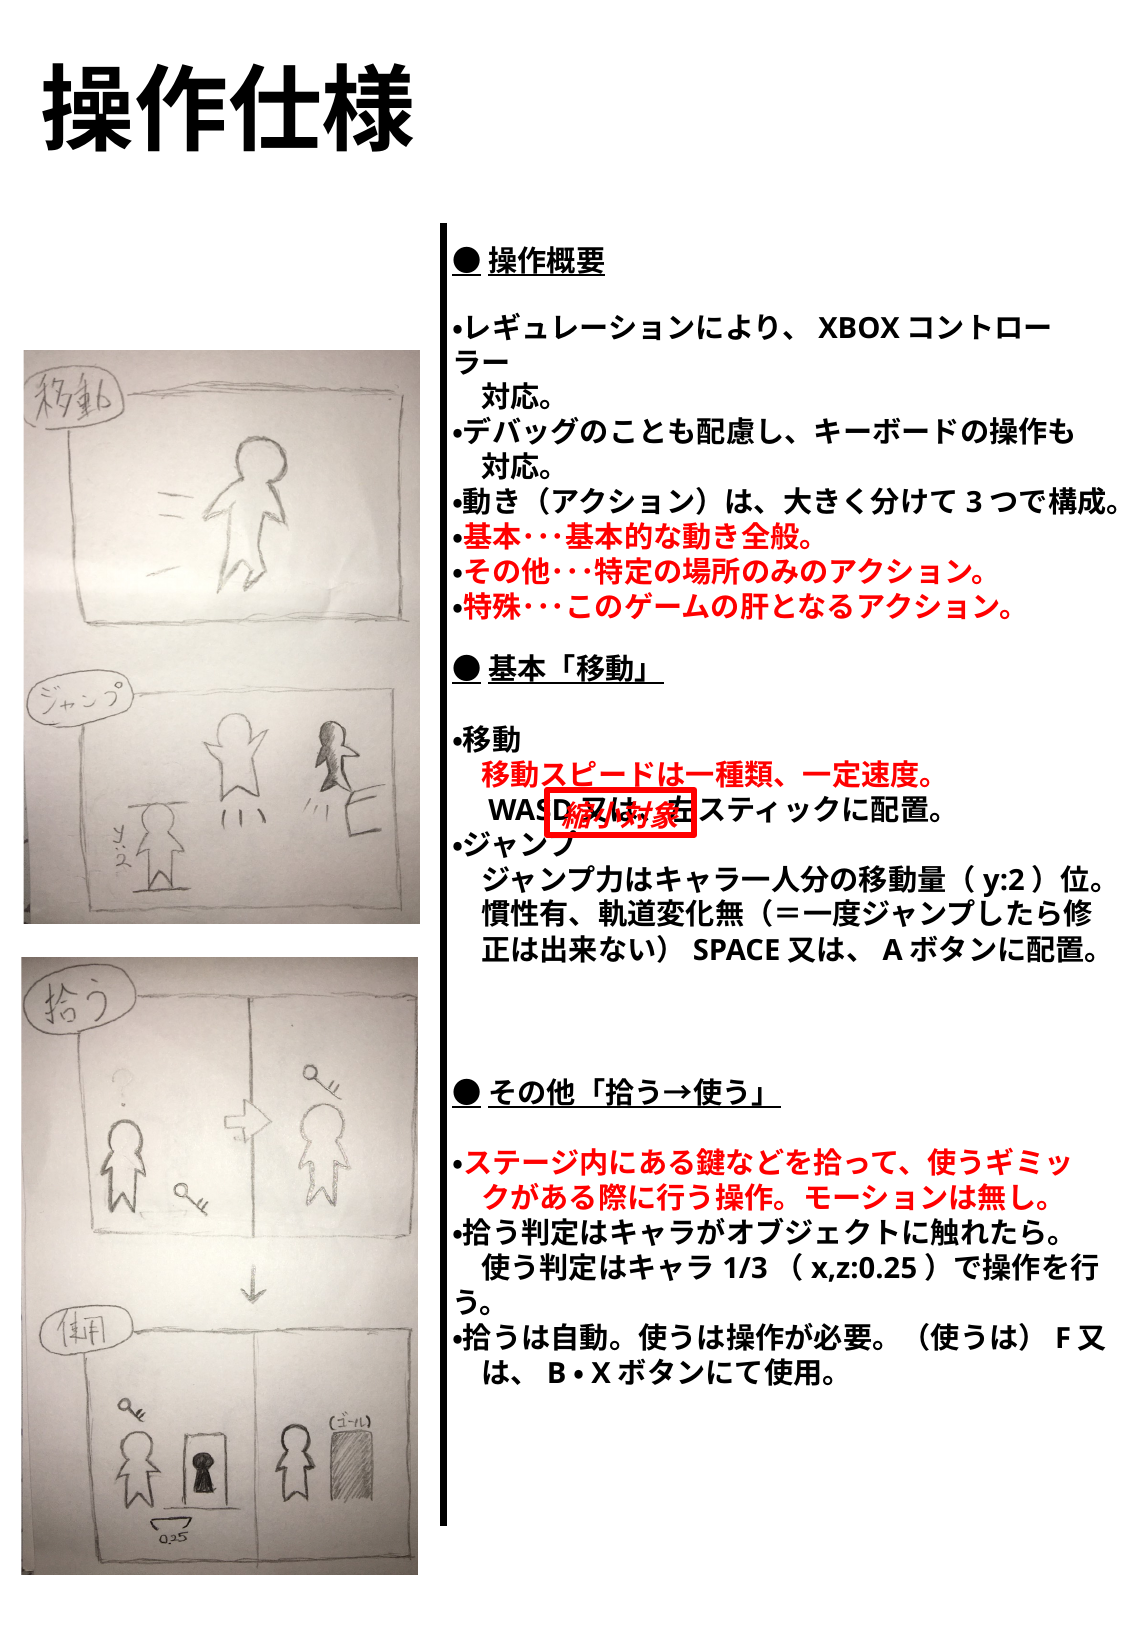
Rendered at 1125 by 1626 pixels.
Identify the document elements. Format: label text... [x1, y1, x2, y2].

text_box 縮小対象 [547, 789, 695, 835]
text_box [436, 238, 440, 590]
text_box ●操作概要 ・レギュレーションにより、XBOXコントローラー 対応。 ・デバッグのことも配慮し、キーボードの操作も 対応。 ・動き（アクション）は、大きく分けて3つで構成。 ・基本･･･基本的な動き全般。 ・その他･･･特定の場所のみのアクション。 ・特殊･･･このゲームの肝となるアクション。 [447, 238, 1125, 590]
text_box ●基本「移動」 ・移動 移動スピードは一種類、一定速度。 WASD又は、左スティックに配置。 ・ジャンプ ジャンプ力はキャラ一人分の移動量（y:2）位。 慣性有、軌道変化無（＝一度ジャンプしたら修 正は出来ない）SPACE又は、Aボタンに配置。 [447, 646, 1125, 979]
picture [21, 957, 418, 1575]
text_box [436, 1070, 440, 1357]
text_box ●その他「拾う→使う」 ・ステージ内にある鍵などを拾って、使うギミッ クがある際に行う操作。モーションは無し。 ・拾う判定はキャラがオブジェクトに触れたら。 使う判定はキャラ1/3（x,z:0.25）で操作を行う。 ・拾うは自動。使うは操作が必要。（使うは）F又 は、B・Xボタンにて使用。 [447, 1070, 1125, 1357]
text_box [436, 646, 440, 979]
picture [23, 350, 420, 924]
title 操作仕様 [25, 45, 609, 172]
